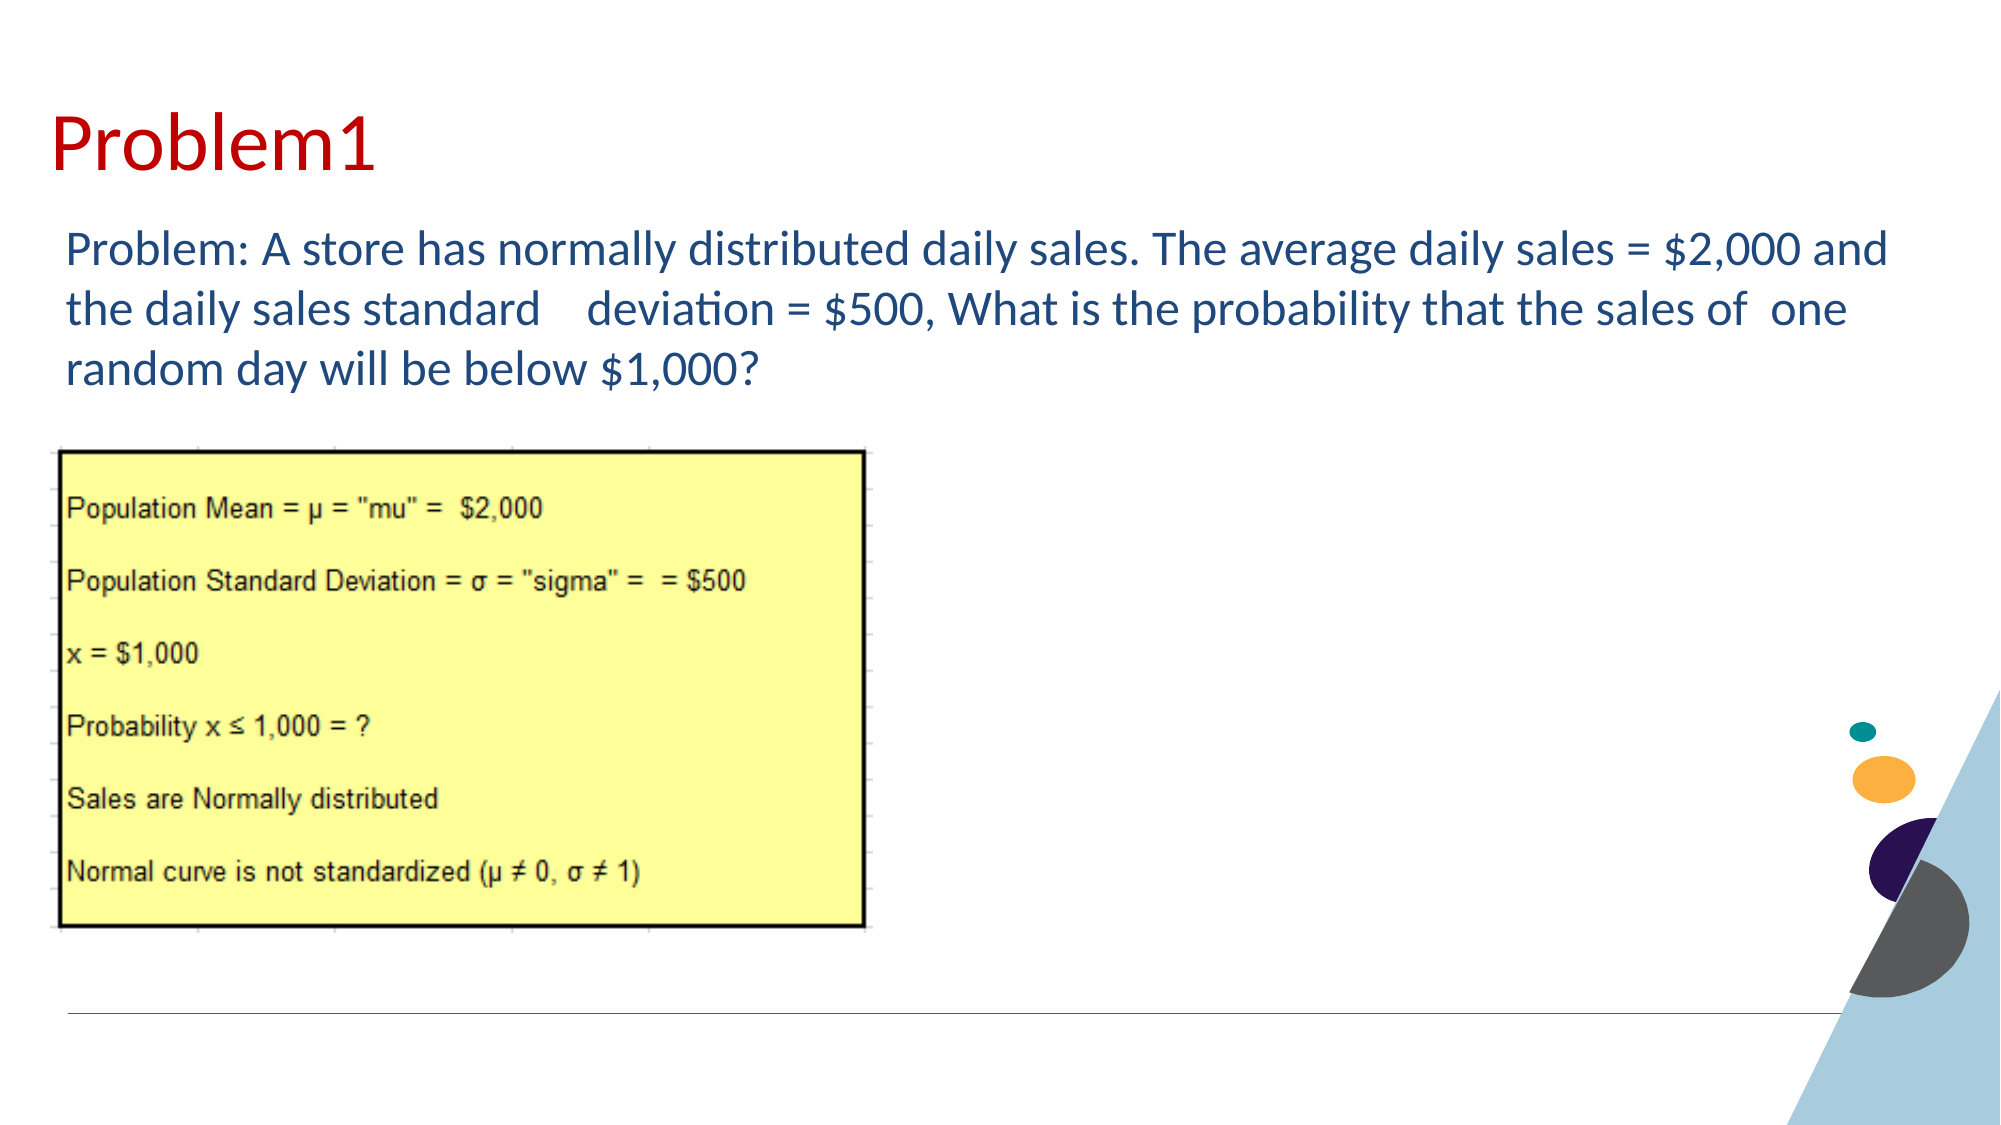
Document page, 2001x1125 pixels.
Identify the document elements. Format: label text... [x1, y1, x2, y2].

title Problem1 [50, 106, 1944, 189]
picture [50, 446, 873, 933]
text_box Problem: A store has normally distributed daily sales. The average daily sales = $2,000 and the daily sales standard deviation = $500, What is the probability that the sales of one random day will be below $1,000? [50, 208, 1929, 403]
